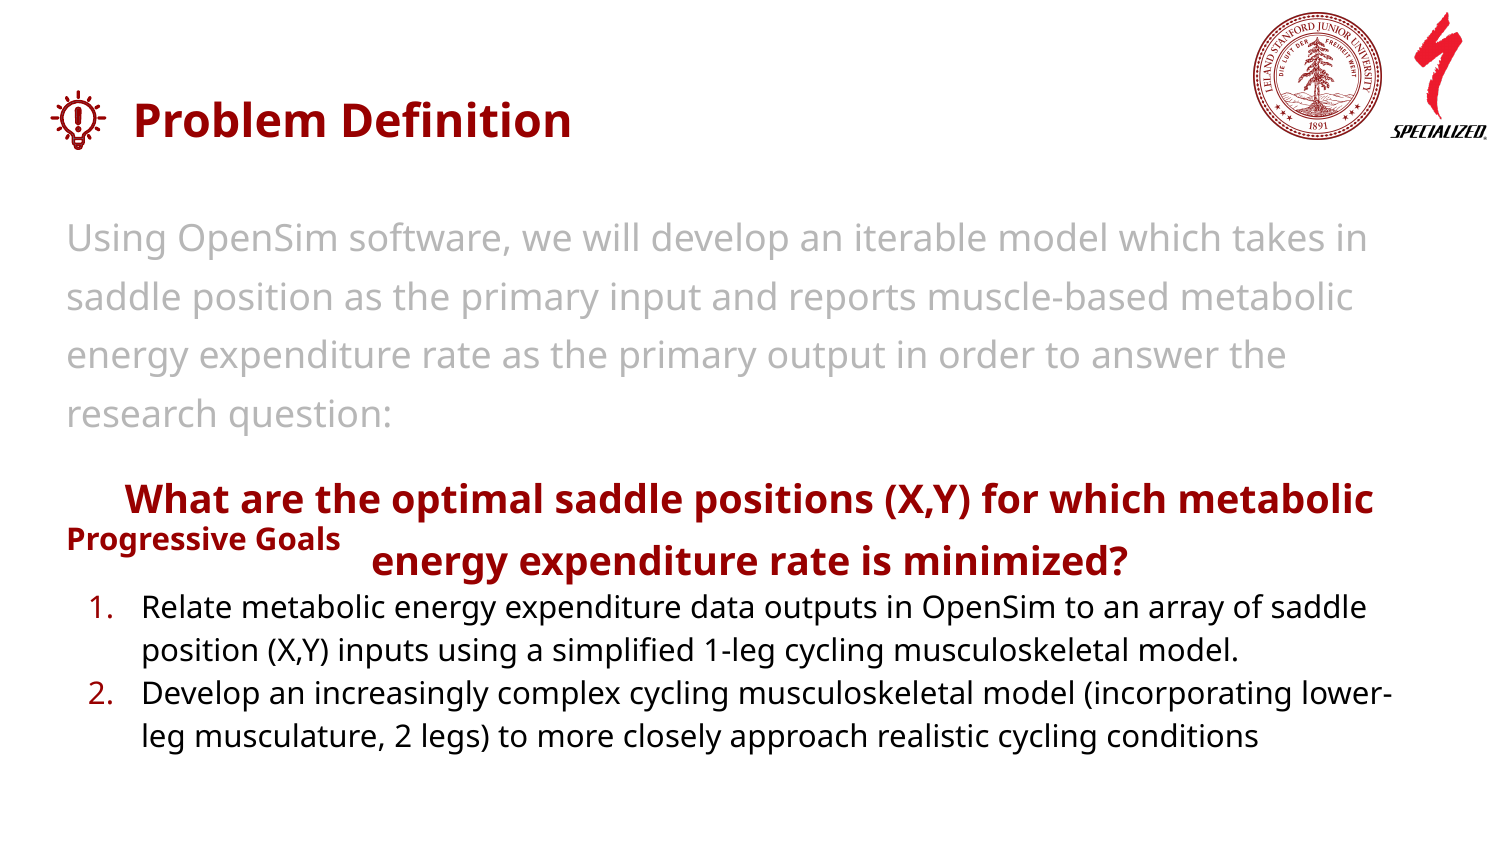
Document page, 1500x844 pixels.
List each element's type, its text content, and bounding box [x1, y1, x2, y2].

title Problem Definition [51, 72, 1449, 167]
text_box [50, 90, 106, 150]
list Progressive Goals Relate metabolic energy expenditure data outputs in OpenSim to an array of saddle position (X,Y) inputs using a simplified 1-leg cycling musculoskeletal model. Develop an increasingly complex cycling musculoskeletal model (incorporating lower-leg musculature, 2 legs) to more closely approach realistic cycling conditions [51, 498, 1449, 798]
picture [1253, 12, 1382, 72]
picture [1390, 12, 1487, 140]
list Using OpenSim software, we will develop an iterable model which takes in saddle position as the primary input and reports muscle-based metabolic energy expenditure rate as the primary output in order to answer the research question: What are the optimal saddle positions (X,Y) for which metabolic energy expenditure rate is minimized? [51, 189, 1449, 498]
